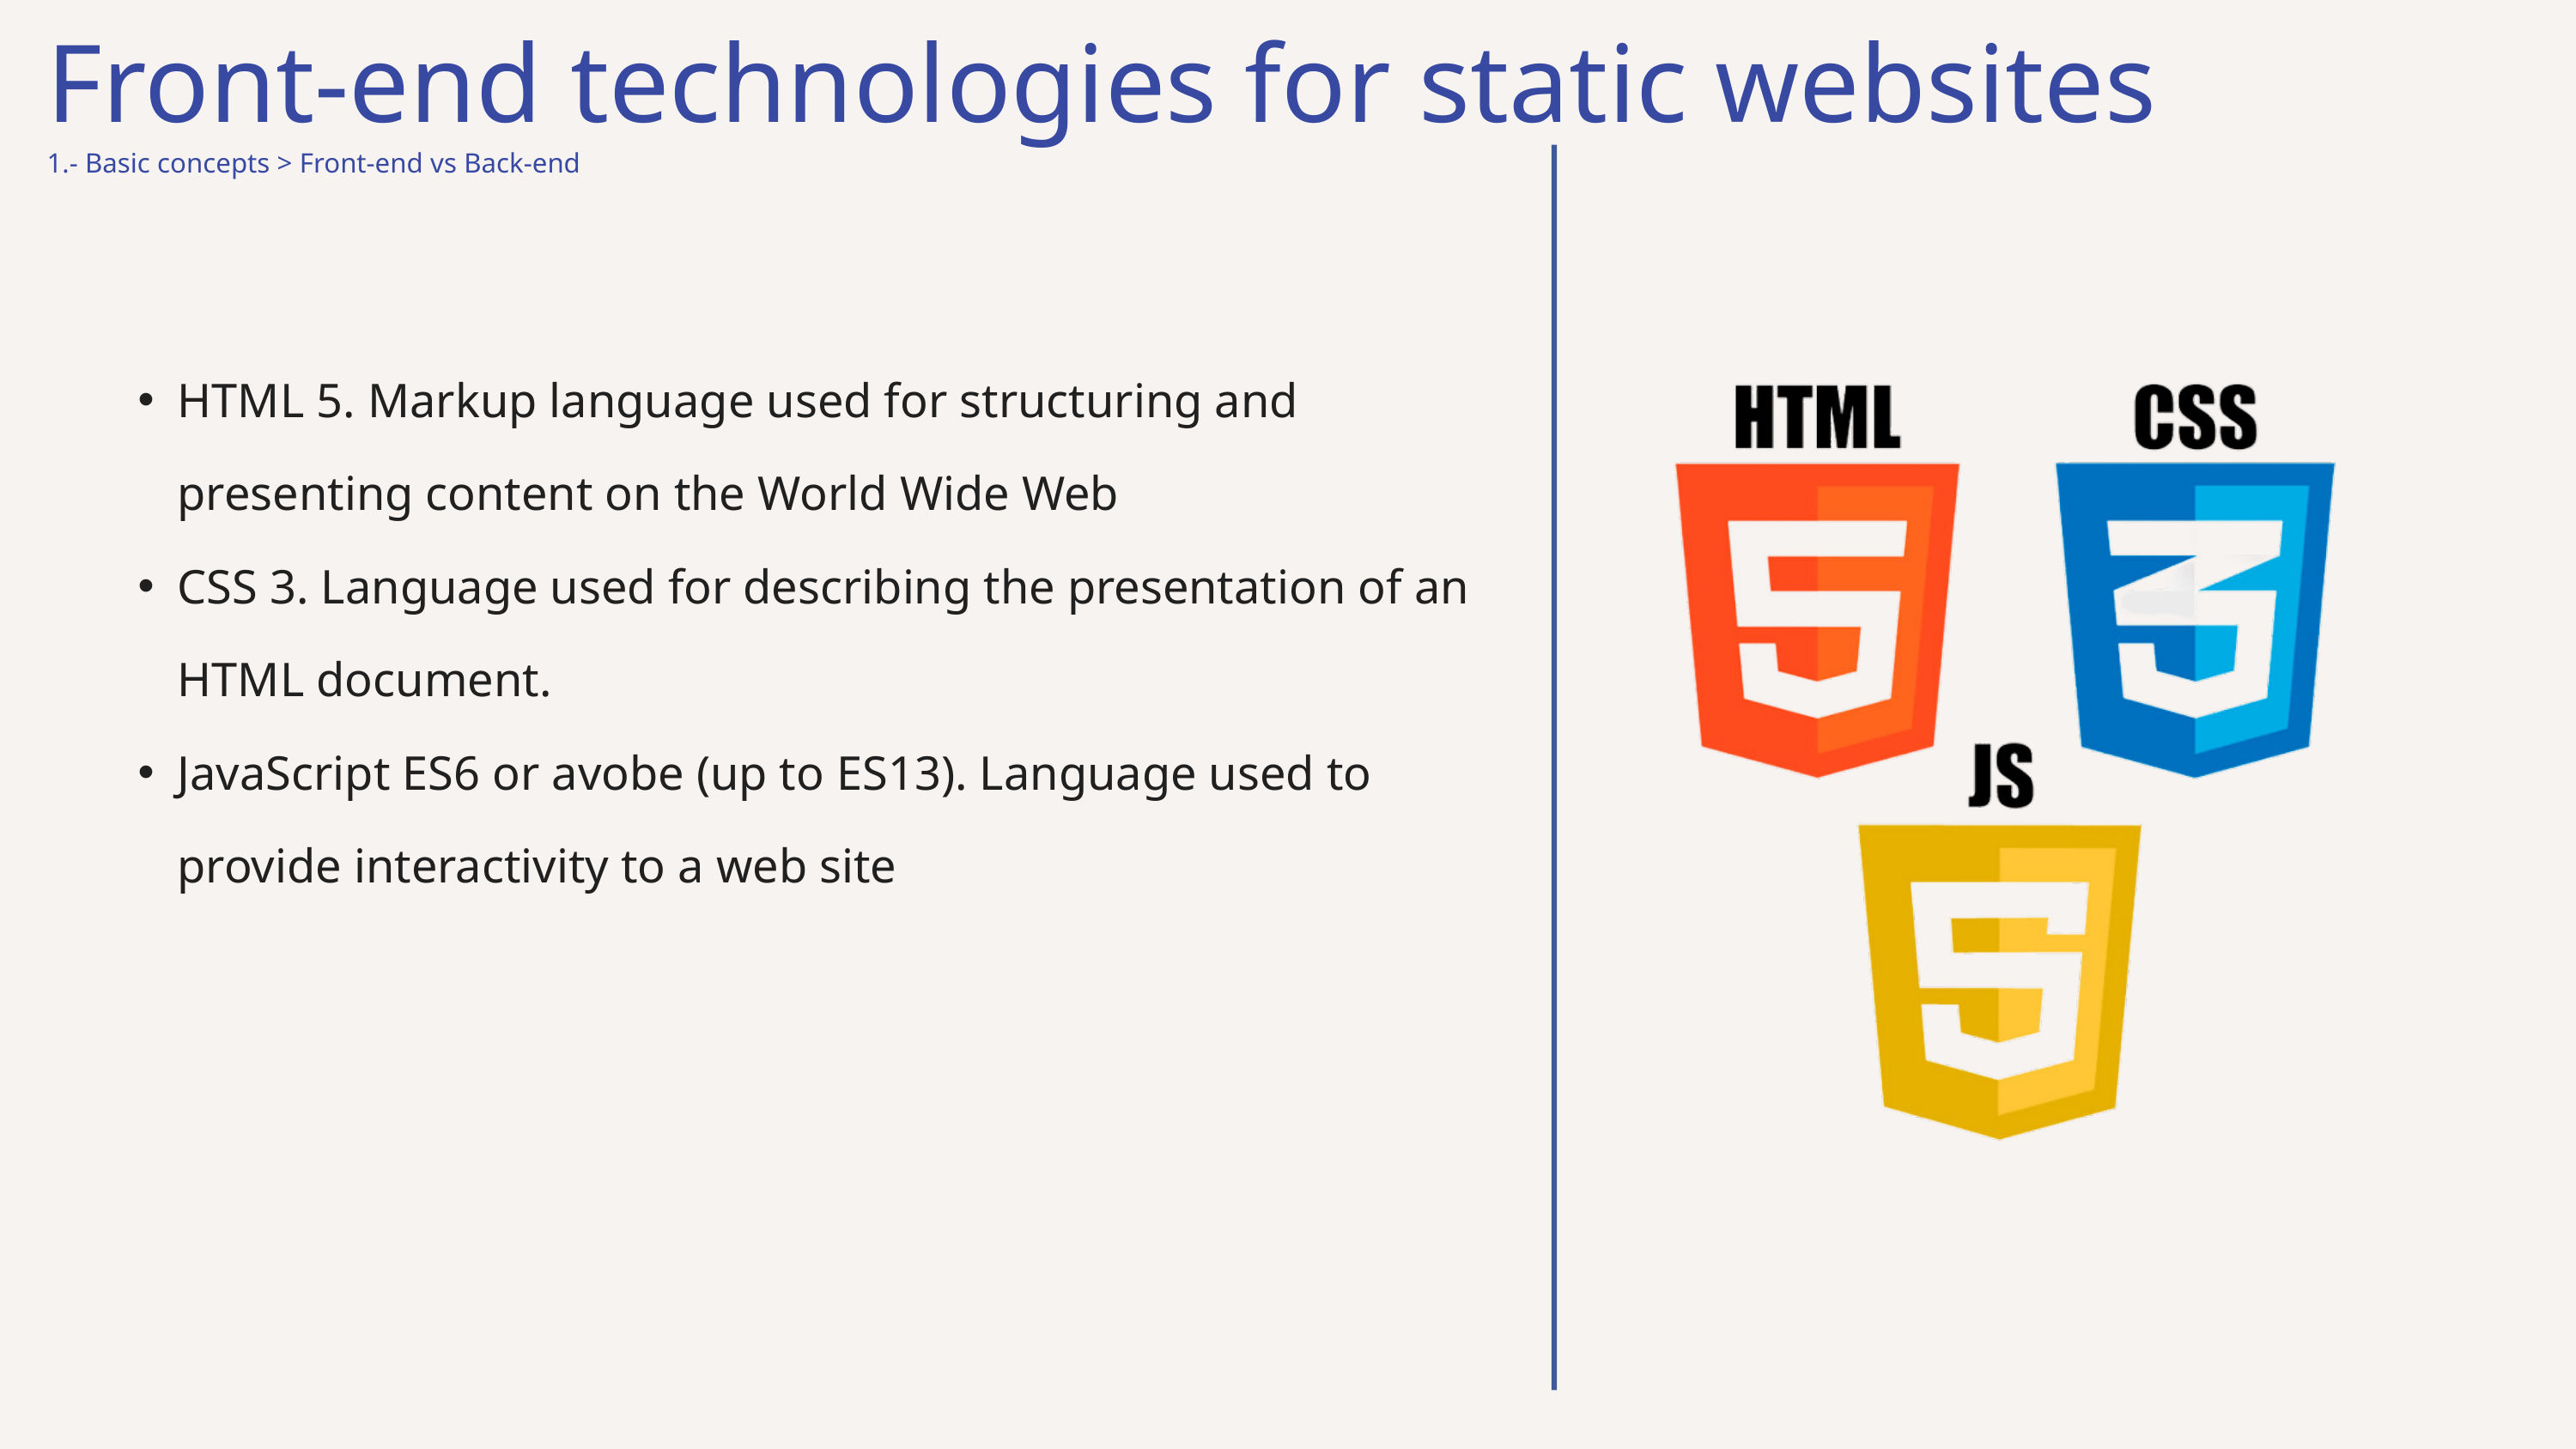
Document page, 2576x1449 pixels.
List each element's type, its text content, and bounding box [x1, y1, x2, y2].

text_box [1557, 280, 2445, 1168]
text_box HTML 5. Markup language used for structuring and presenting content on the World Wide Web CSS 3. Language used for describing the presentation of an HTML document. JavaScript ES6 or avobe (up to ES13). Language used to provide interactivity to a web site [98, 334, 1510, 893]
text_box 1.- Basic concepts > Front-end vs Back-end [46, 149, 1940, 179]
text_box Front-end technologies for static websites [46, 25, 2499, 144]
